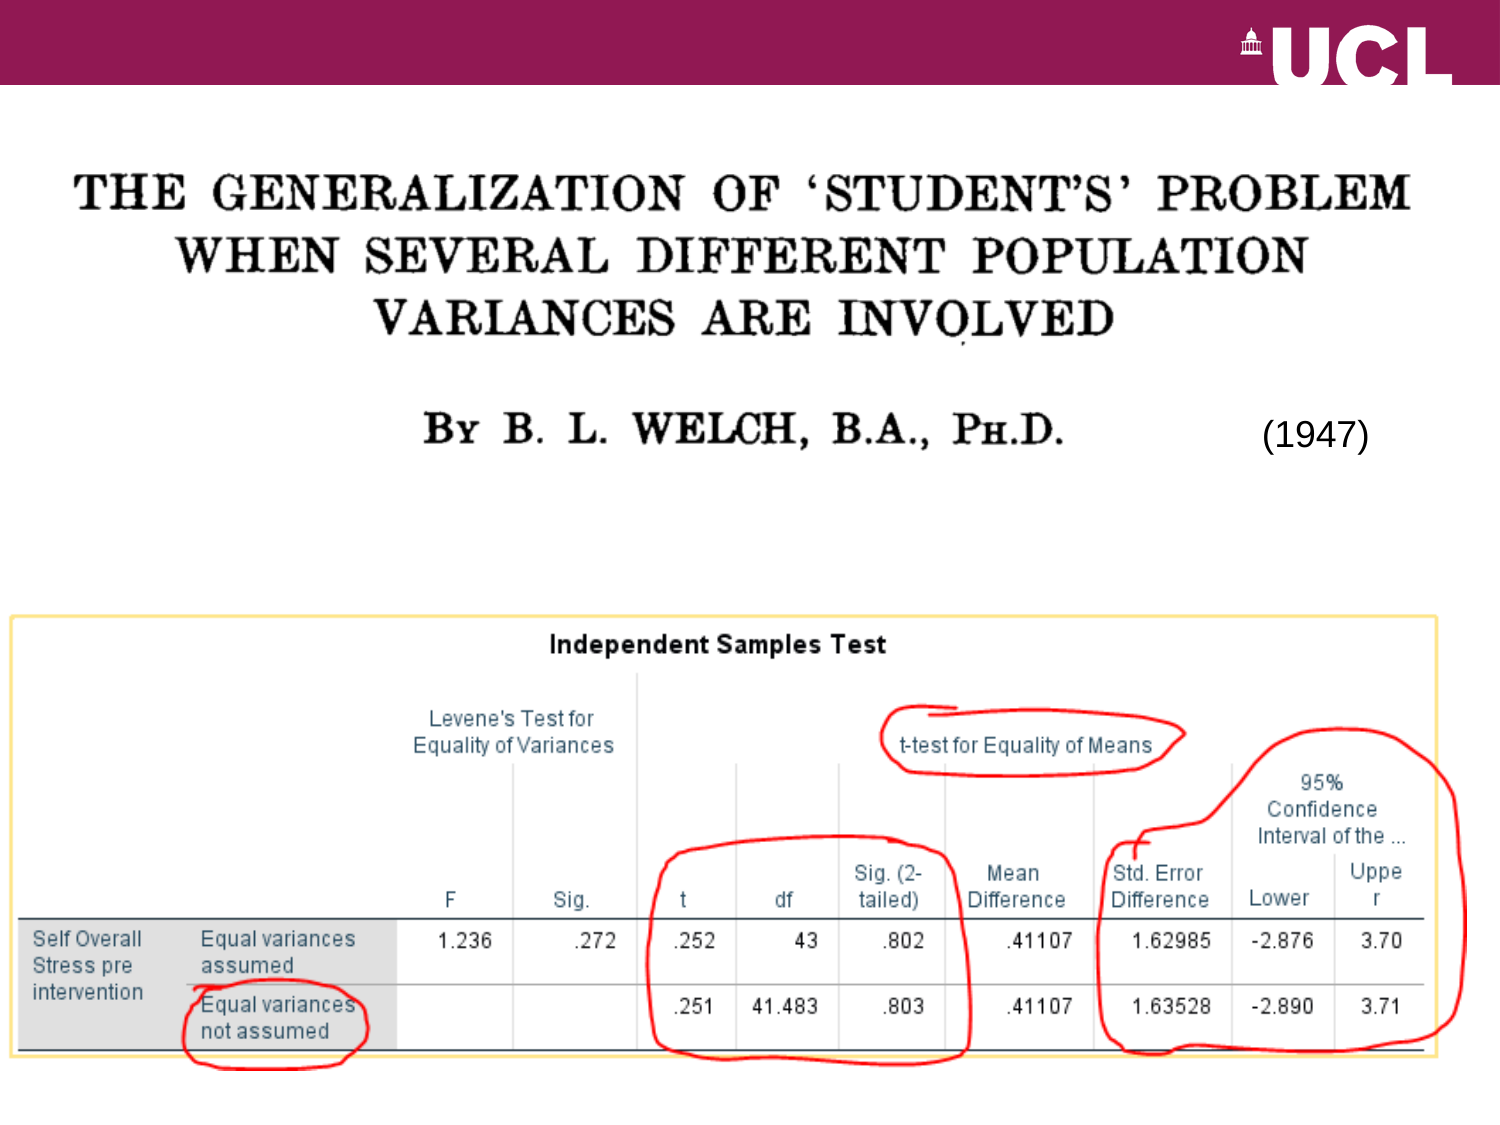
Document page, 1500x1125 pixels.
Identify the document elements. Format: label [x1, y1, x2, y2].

picture [32, 125, 1500, 473]
picture [0, 597, 1467, 1071]
picture [0, 0, 1500, 85]
